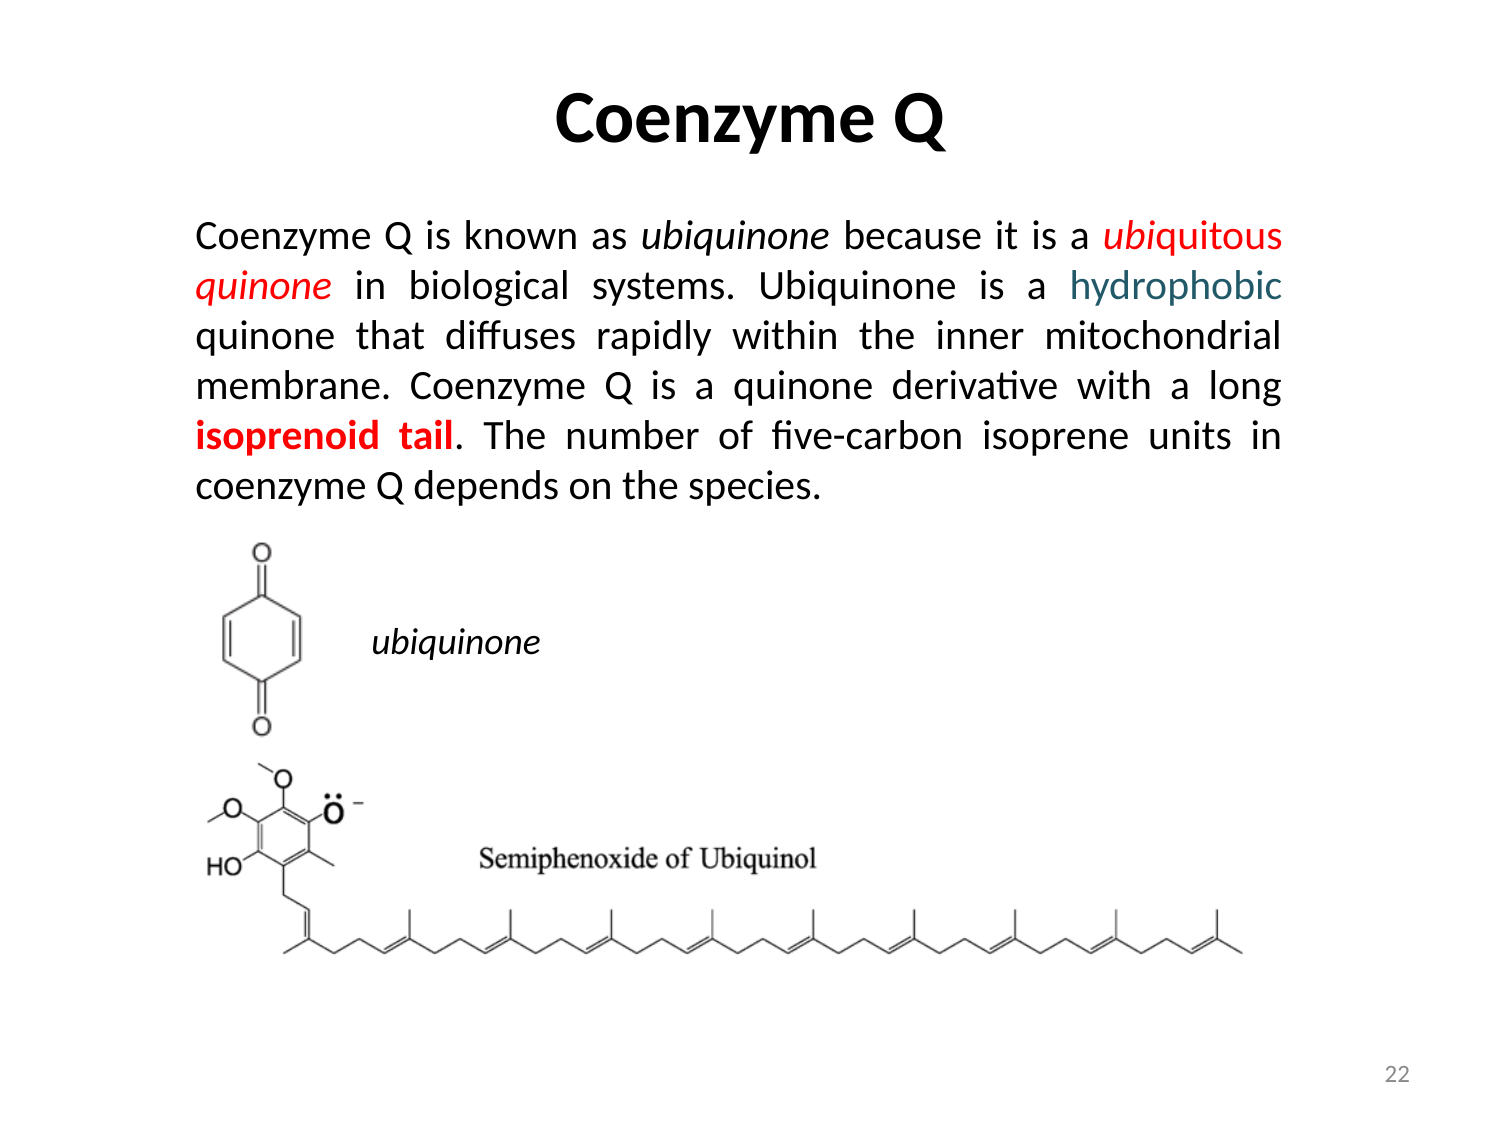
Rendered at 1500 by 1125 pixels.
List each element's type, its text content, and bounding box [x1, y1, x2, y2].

slide_number 22 [1074, 1042, 1425, 1103]
text_box Coenzyme Q is known as ubiquinone because it is a ubiquitous quinone in biological systems. Ubiquinone is a hydrophobic quinone that diffuses rapidly within the inner mitochondrial membrane. Coenzyme Q is a quinone derivative with a long isoprenoid tail. The number of five-carbon isoprene units in coenzyme Q depends on the species. [180, 200, 1298, 566]
title Coenzyme Q [75, 19, 1425, 207]
text_box ubiquinone [356, 609, 556, 670]
picture [221, 538, 303, 741]
picture [202, 759, 1247, 958]
